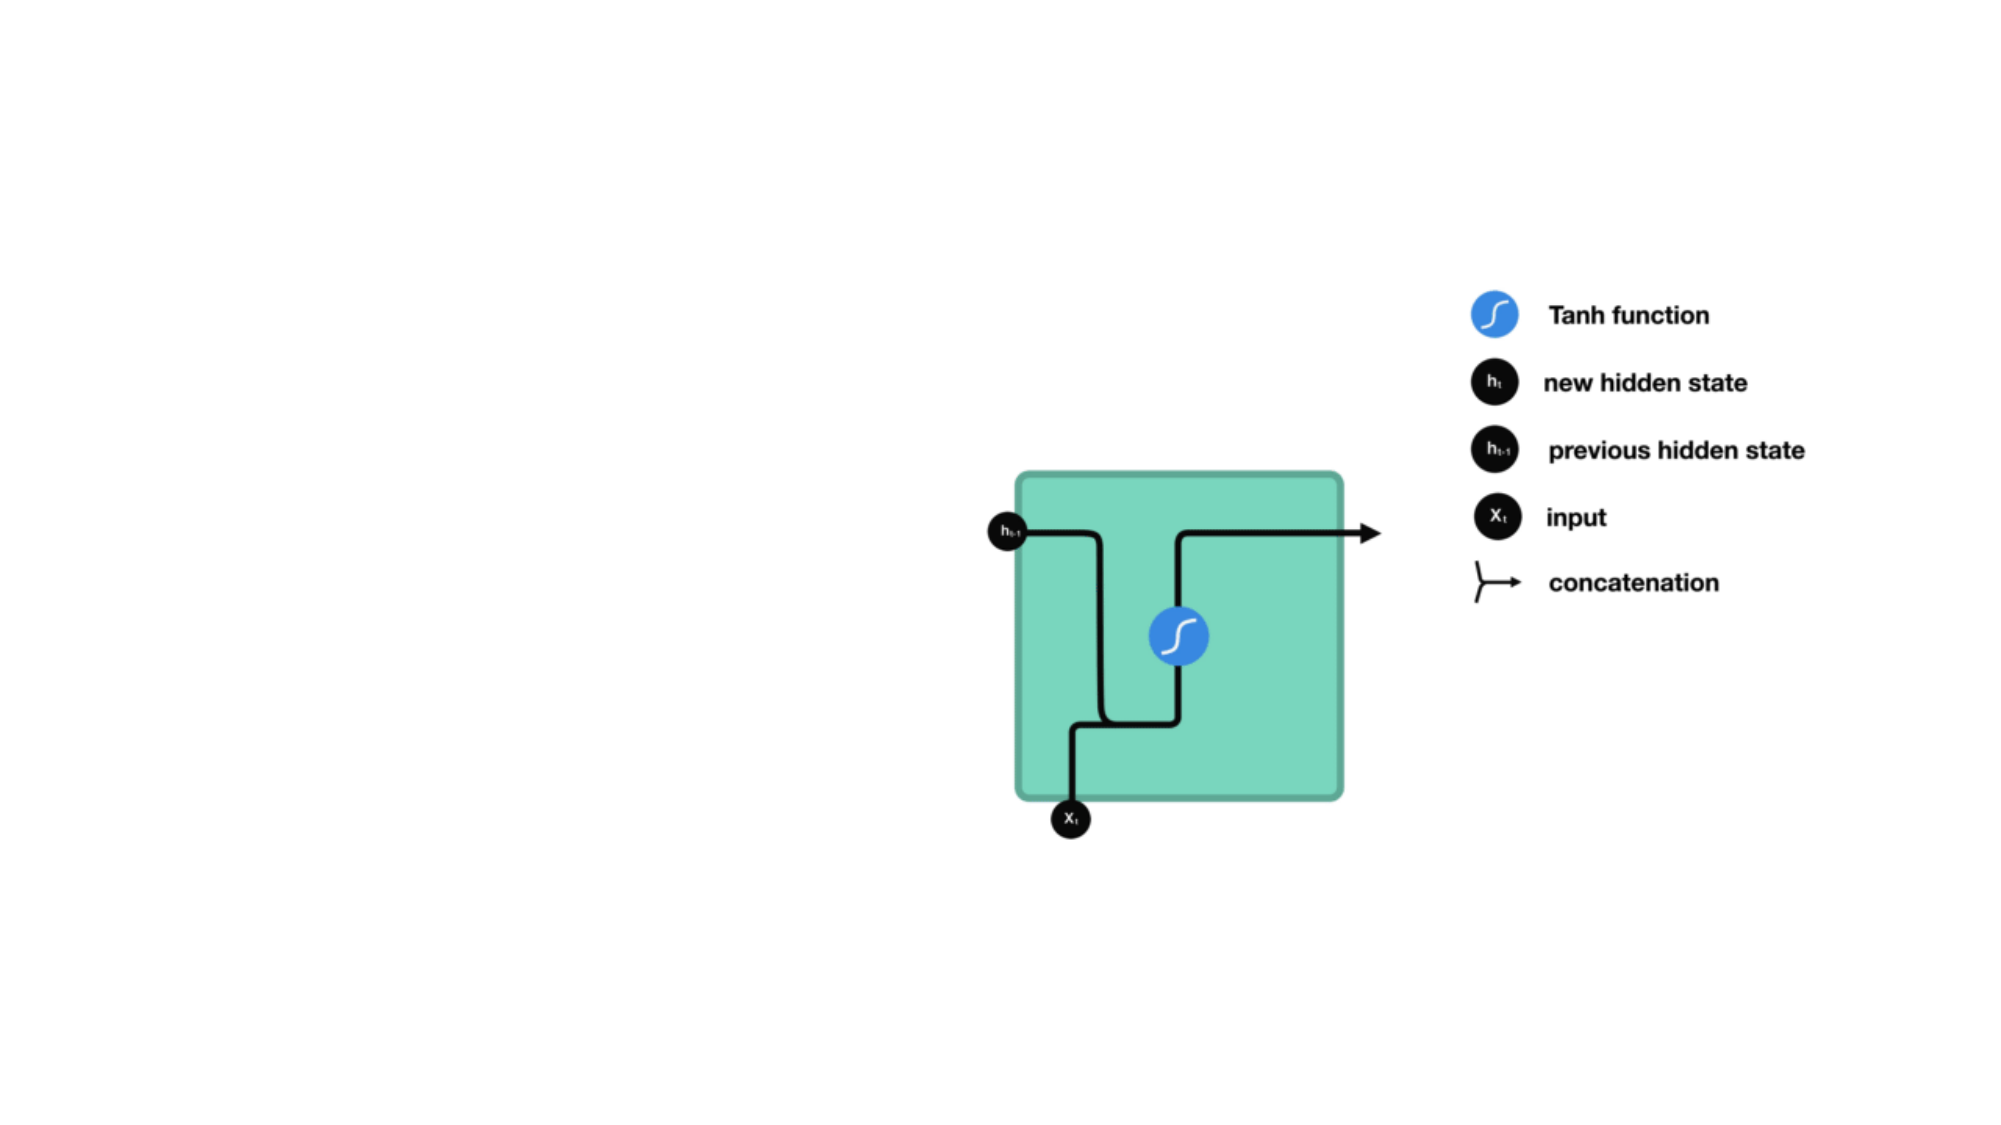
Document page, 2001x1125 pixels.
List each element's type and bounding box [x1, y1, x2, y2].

picture [424, 268, 1909, 857]
